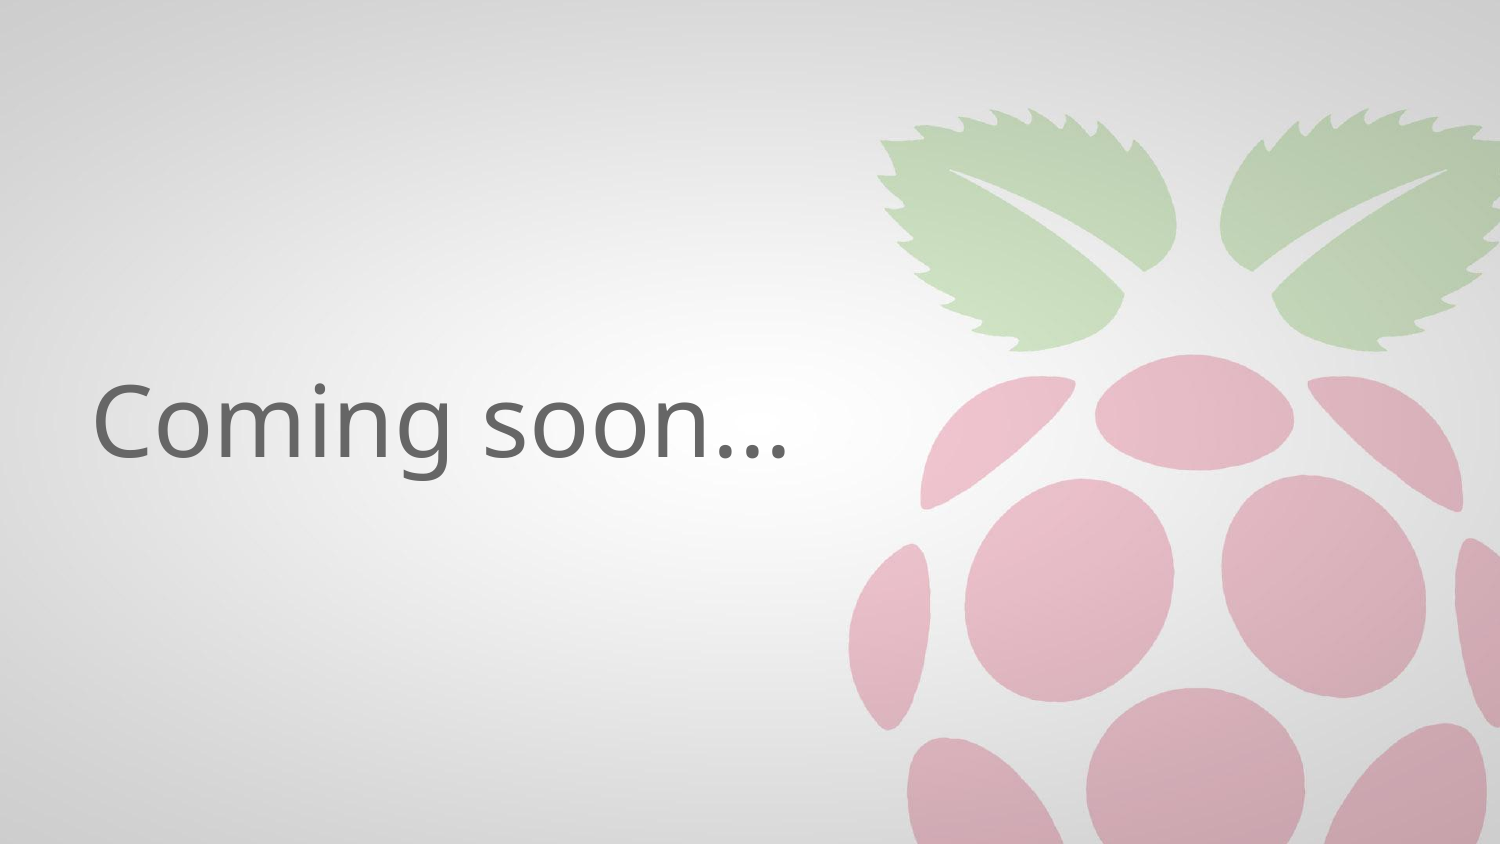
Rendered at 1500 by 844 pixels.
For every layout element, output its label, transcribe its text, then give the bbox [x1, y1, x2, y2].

title Coming soon... [75, 351, 1425, 493]
picture [0, 0, 1500, 844]
